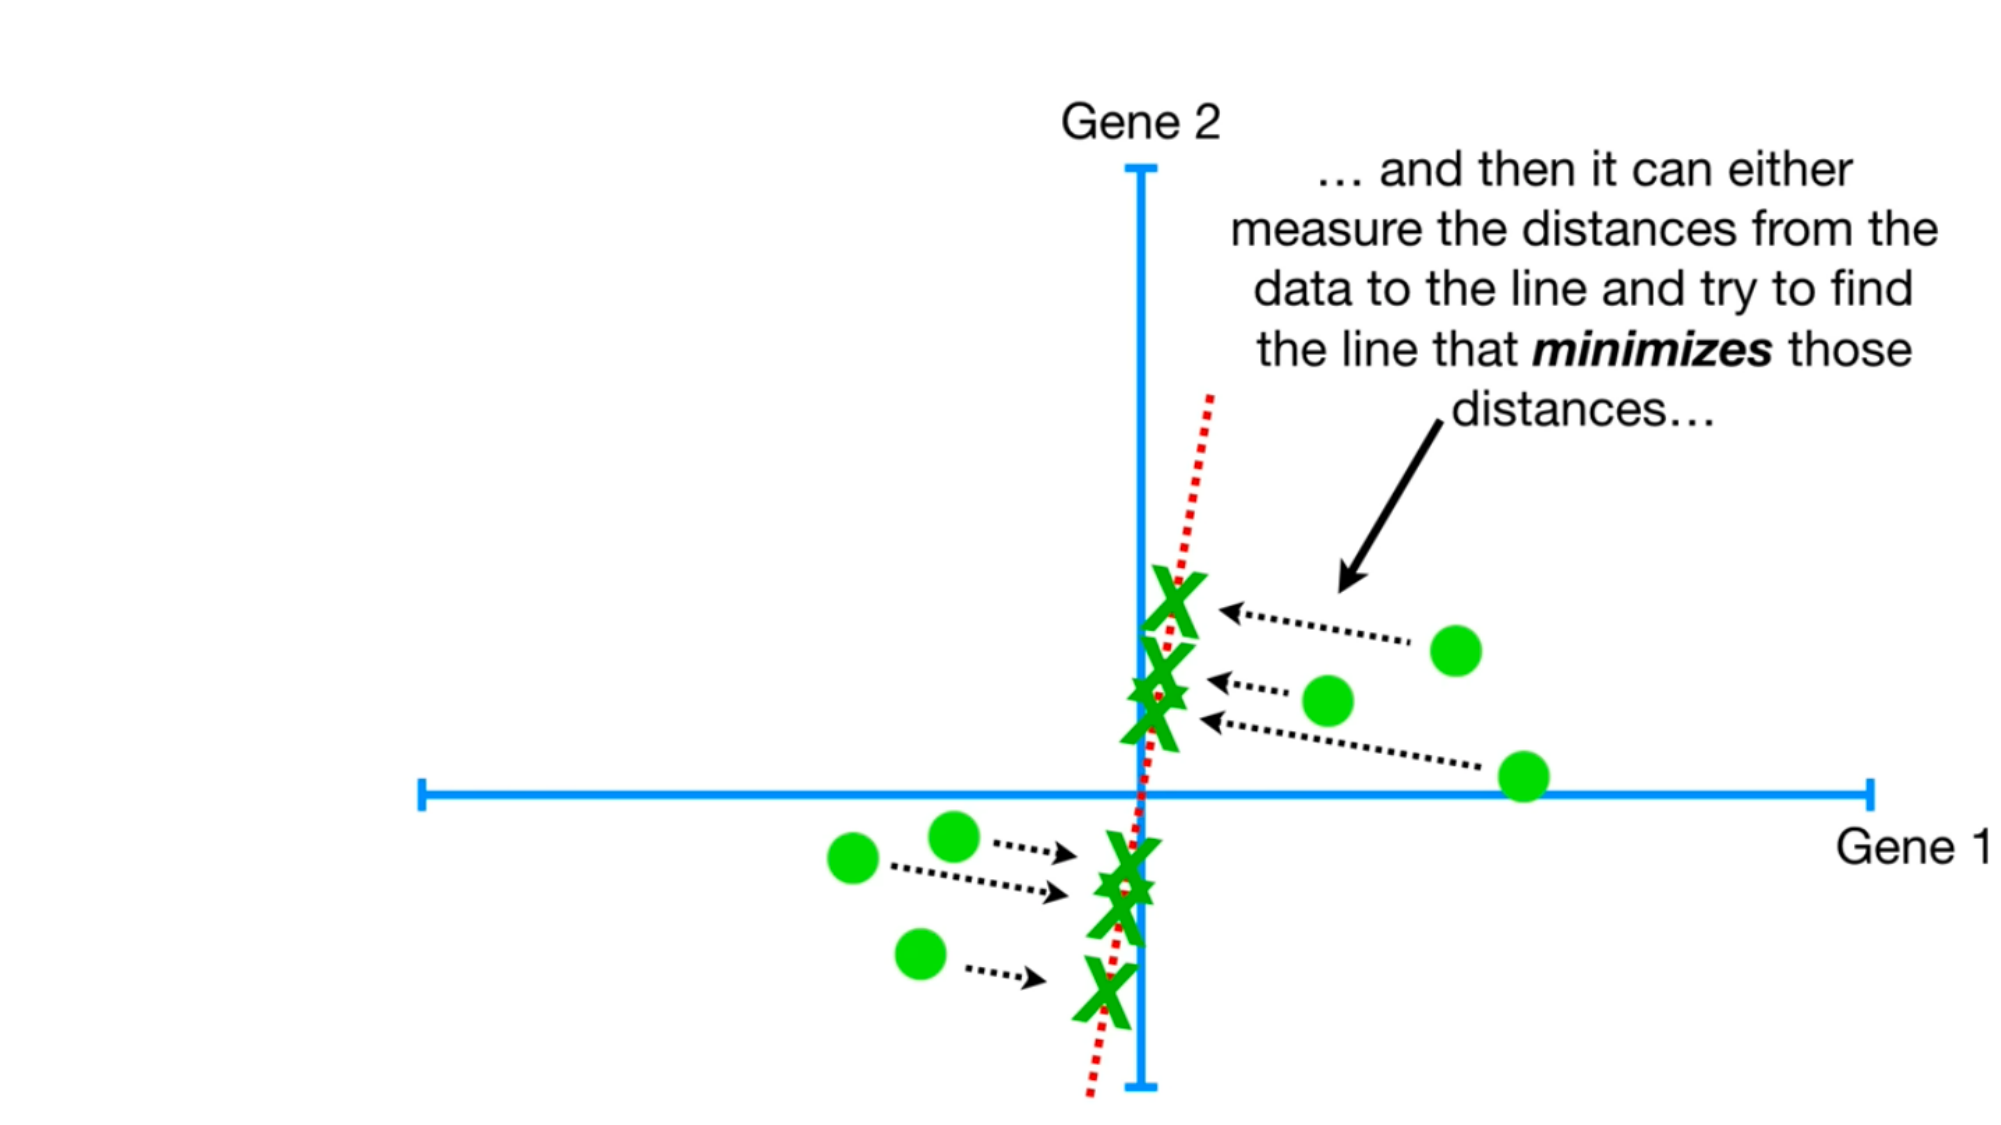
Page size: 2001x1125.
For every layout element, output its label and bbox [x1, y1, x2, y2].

list [0, 0, 1998, 1125]
